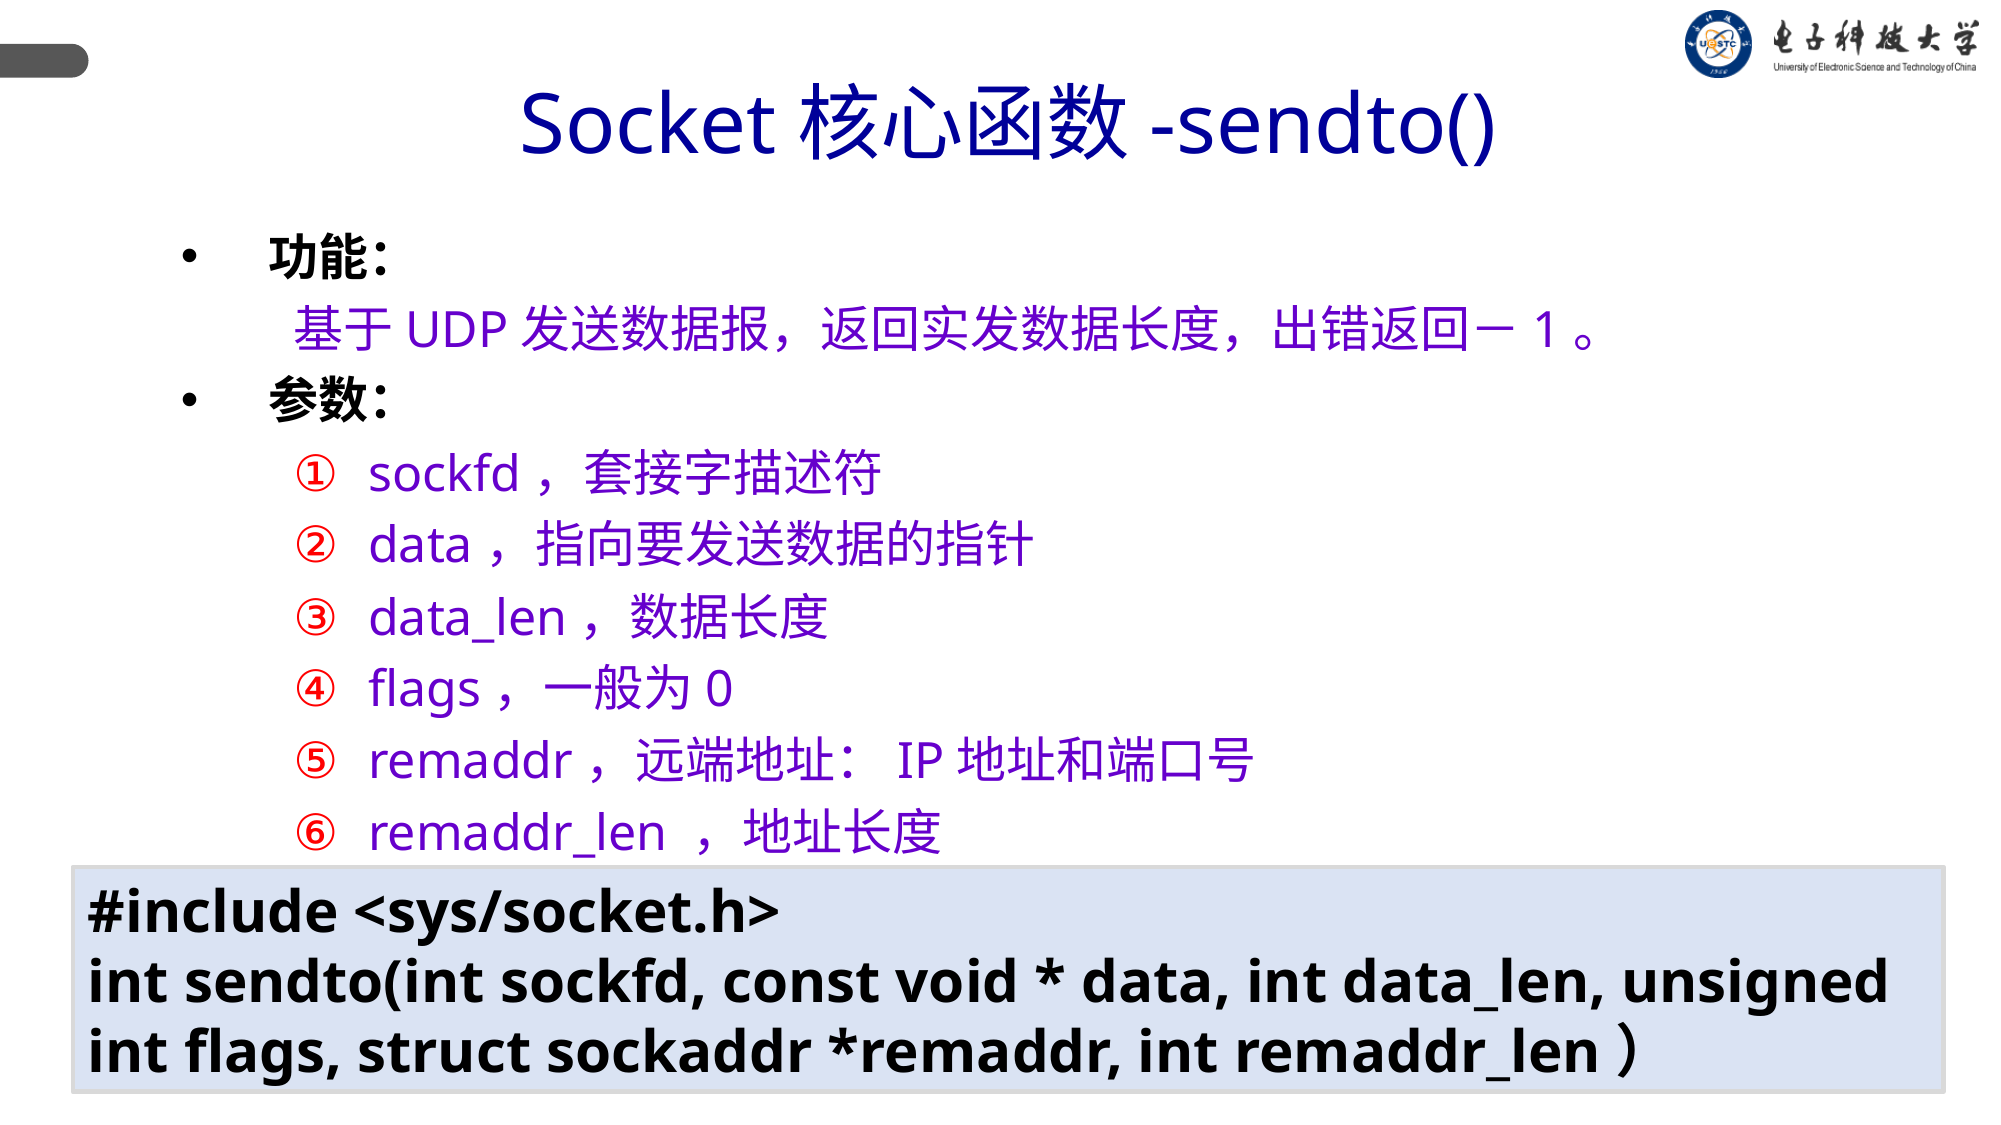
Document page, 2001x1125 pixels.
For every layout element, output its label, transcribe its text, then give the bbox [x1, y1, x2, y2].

text_box #include <sys/socket.h> int sendto(int sockfd, const void * data, int data_len, unsigned int flags, struct sockaddr *remaddr, int remaddr_len） [72, 867, 1944, 1092]
picture [1685, 10, 1979, 78]
list 功能： 基于UDP发送数据报，返回实发数据长度，出错返回－1。 参数： sockfd，套接字描述符 data，指向要发送数据的指针 data_len，数据长度 flags，一般为0 remaddr，远端地址：IP地址和端口号 remaddr_len ，地址长度 [165, 205, 1882, 867]
title Socket核心函数-sendto() [220, 65, 1796, 188]
